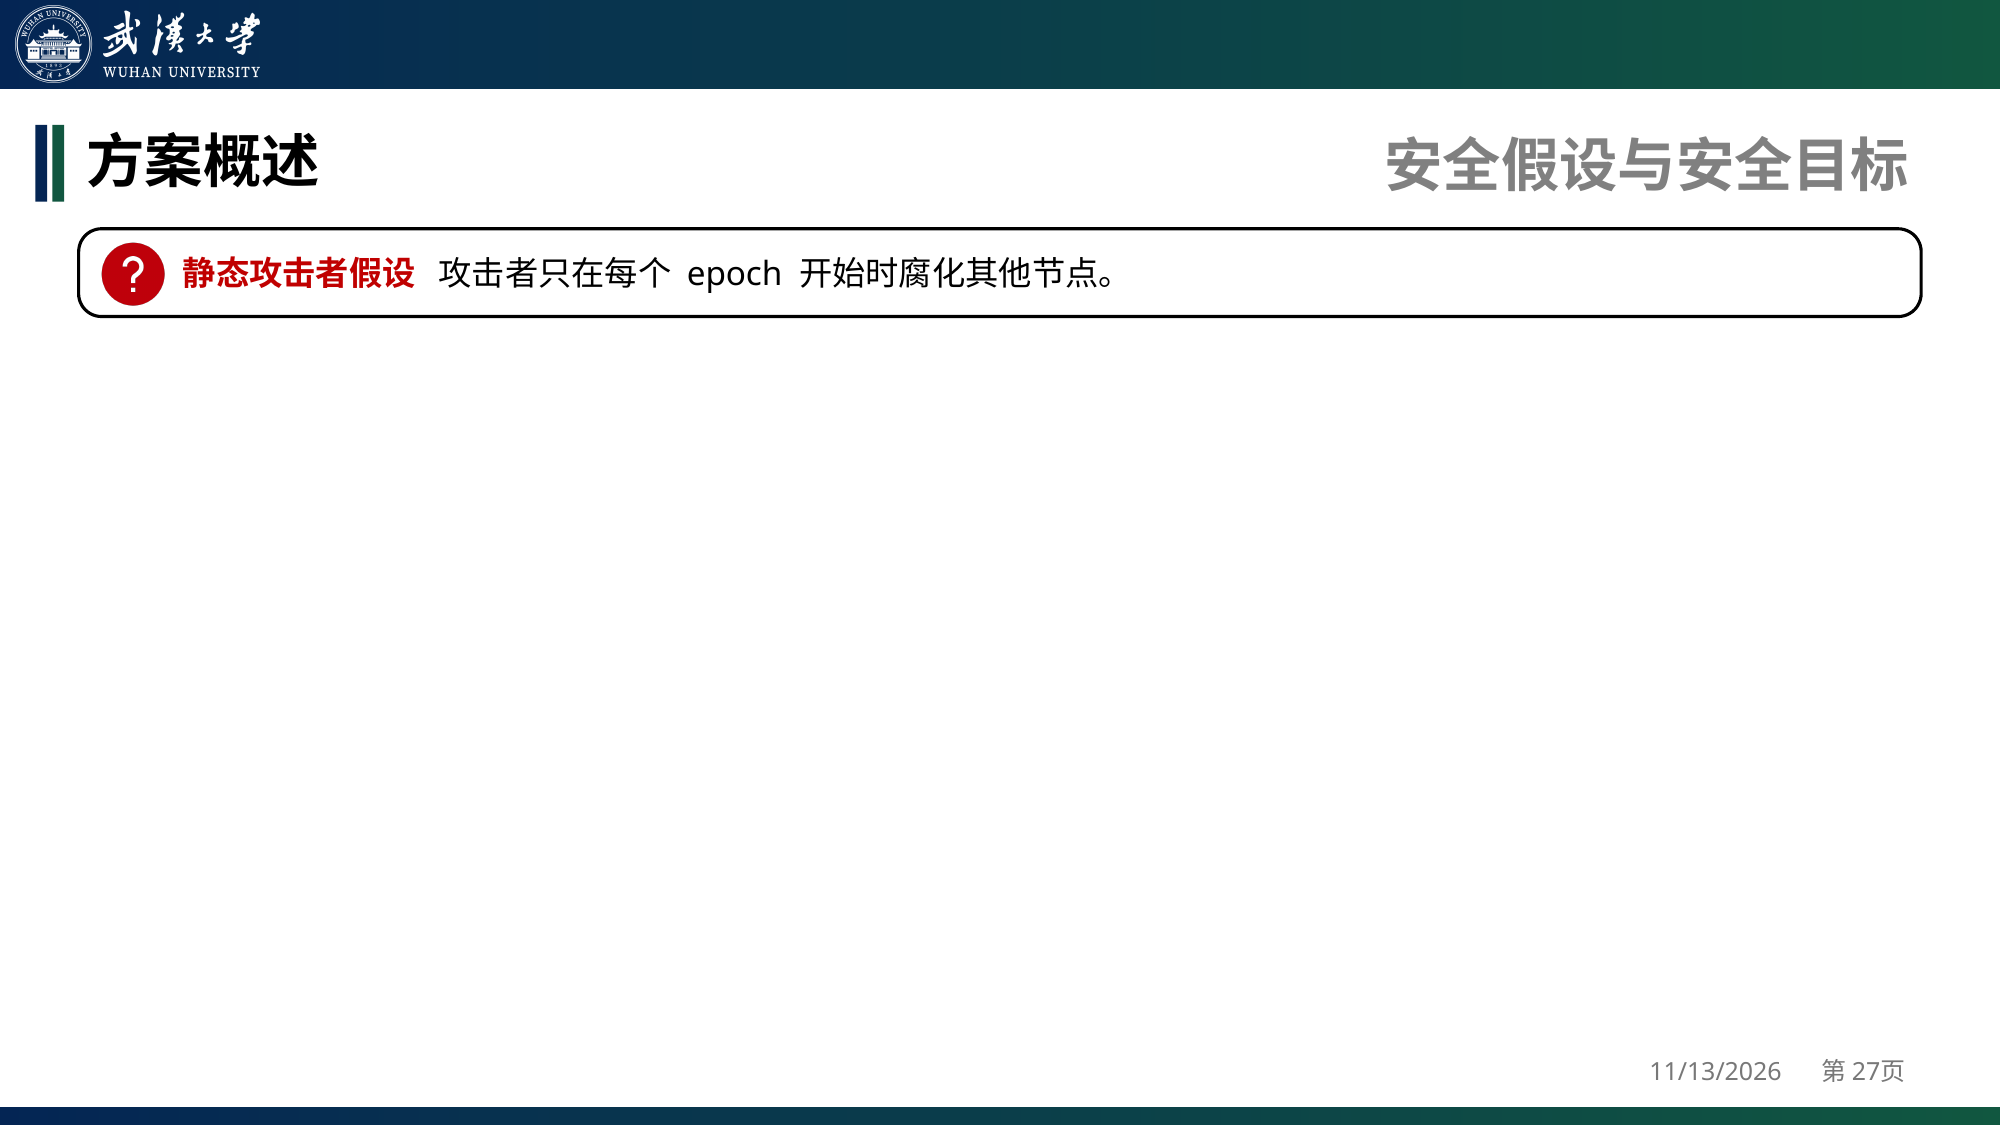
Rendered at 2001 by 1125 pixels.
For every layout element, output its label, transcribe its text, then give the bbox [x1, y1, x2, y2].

picture [15, 5, 260, 83]
title 方案概述 [71, 125, 1253, 202]
slide_number 第27页 [1804, 1042, 1923, 1103]
text_box 安全假设与安全目标 [1369, 120, 1924, 206]
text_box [78, 228, 1922, 318]
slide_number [1627, 1042, 1804, 1103]
